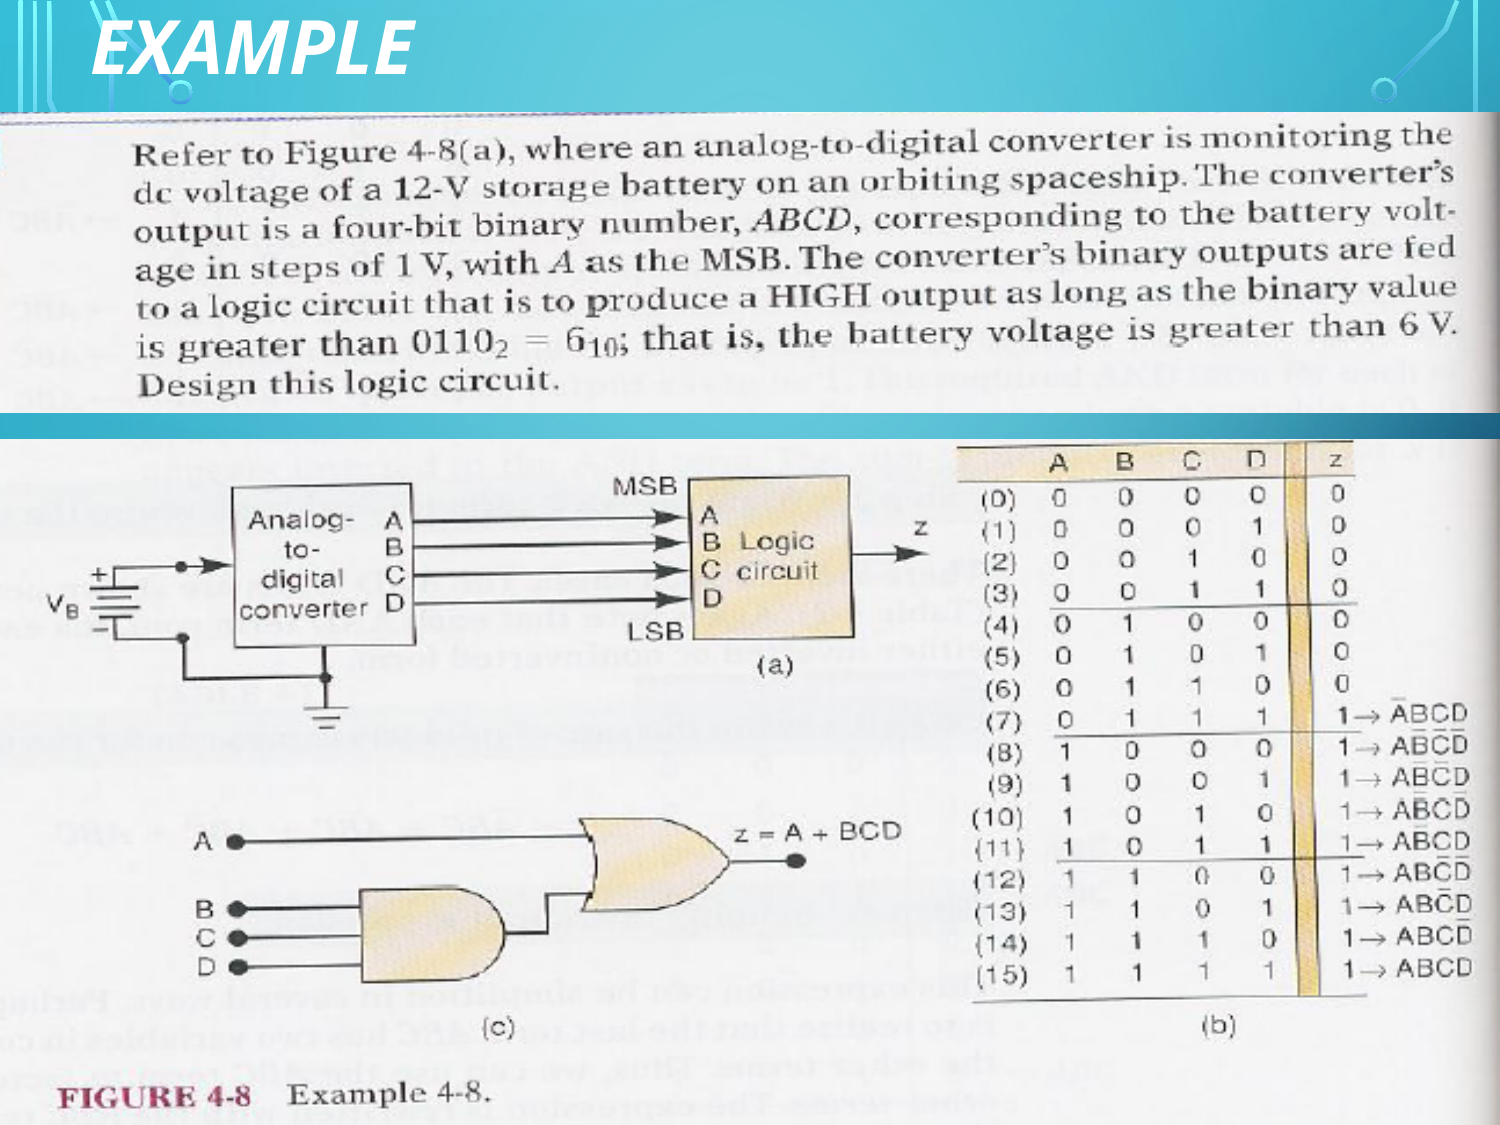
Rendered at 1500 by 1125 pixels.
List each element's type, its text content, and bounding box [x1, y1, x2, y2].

title Example [75, 0, 1500, 100]
picture [0, 438, 1500, 1125]
picture [0, 112, 1500, 413]
